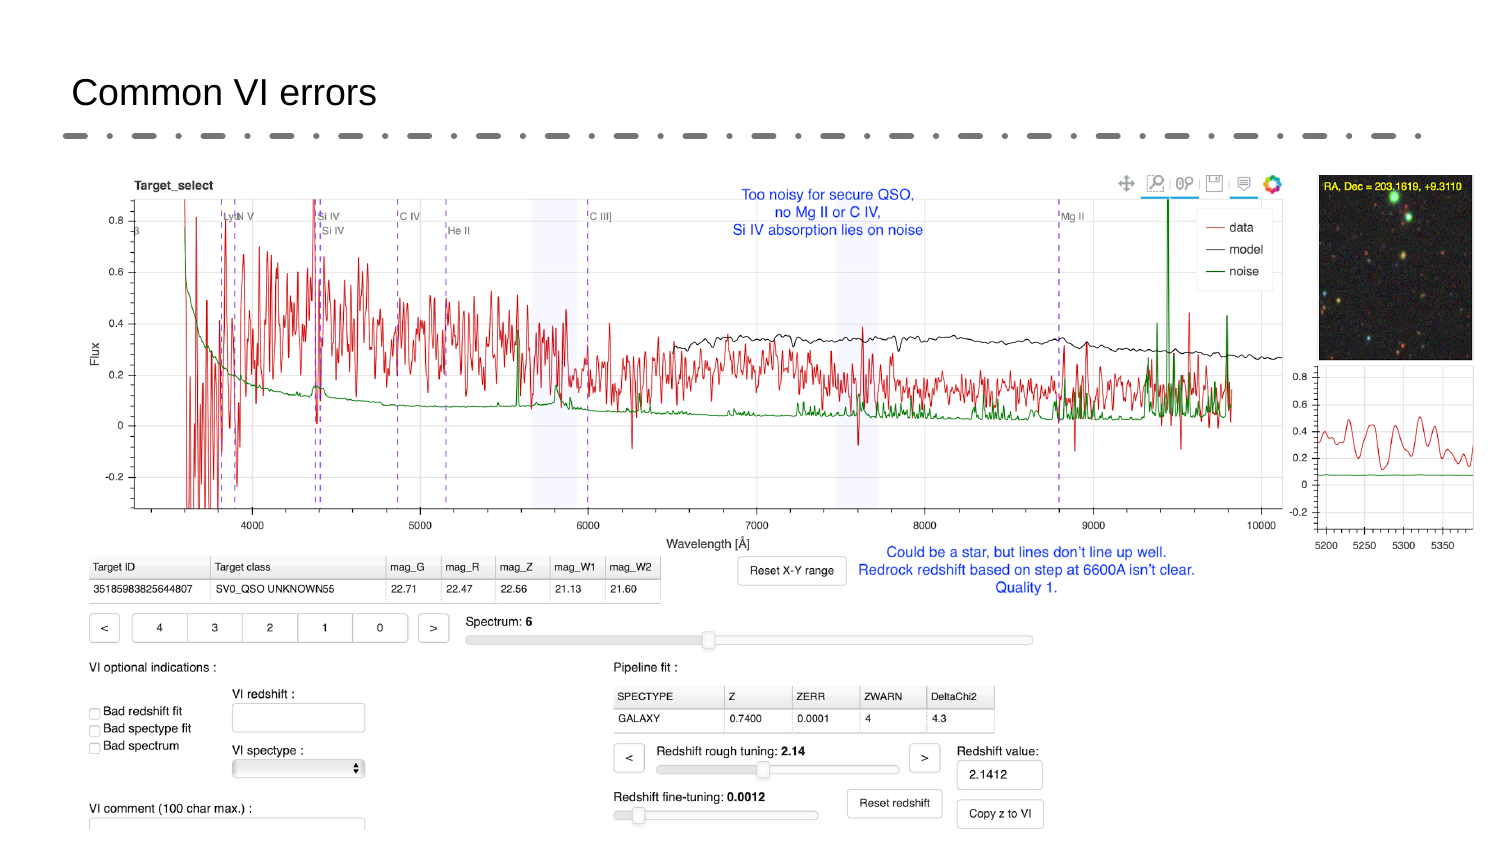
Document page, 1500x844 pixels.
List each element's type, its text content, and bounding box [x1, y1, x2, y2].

title Common VI errors [65, 62, 1435, 126]
picture [78, 174, 1483, 831]
